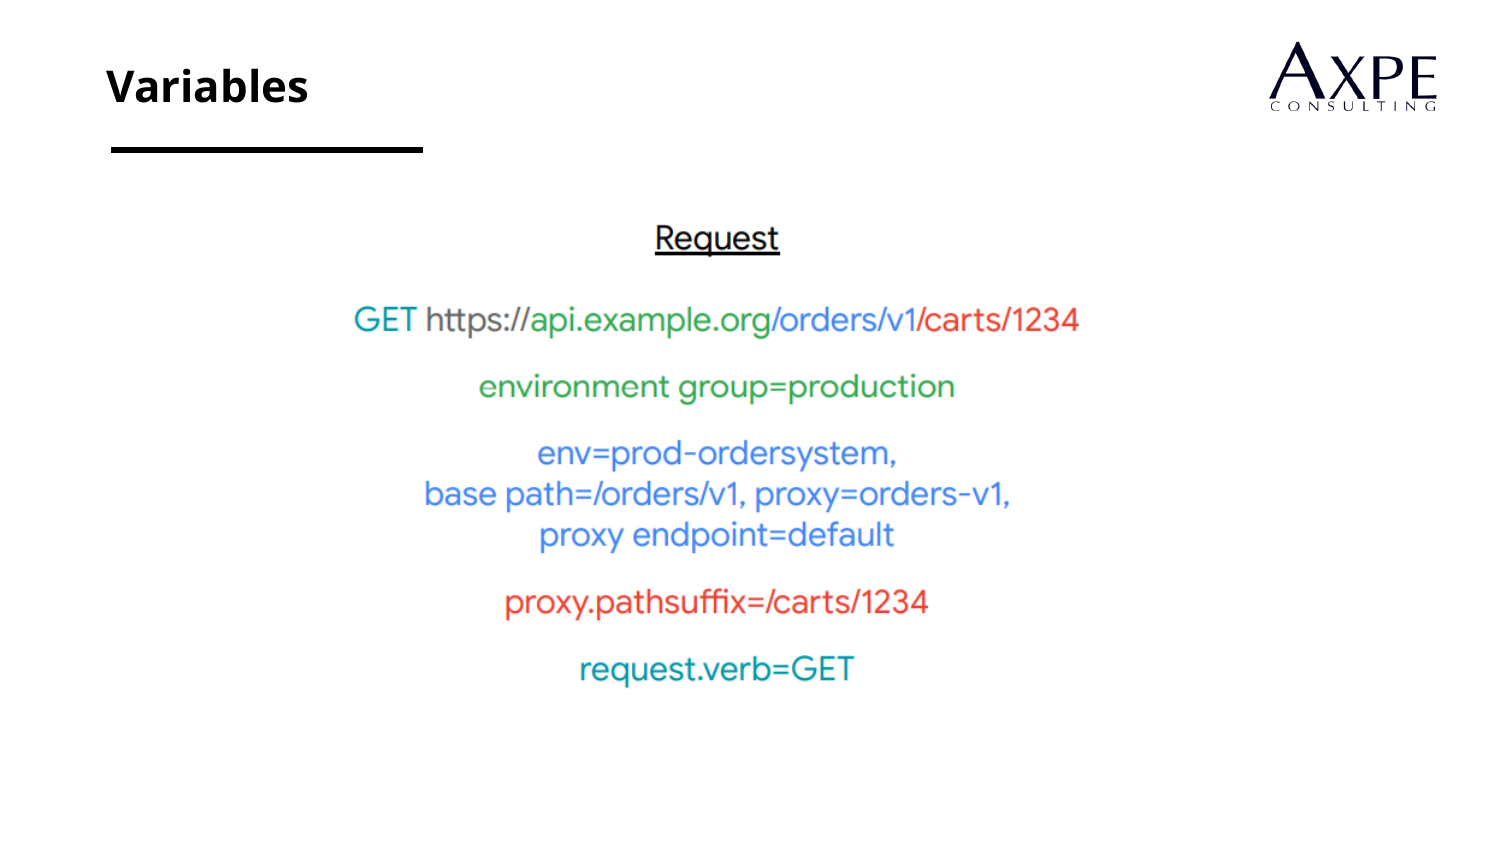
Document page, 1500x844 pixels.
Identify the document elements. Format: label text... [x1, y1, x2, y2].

picture [347, 211, 1087, 690]
text_box Variables [91, 36, 1077, 127]
picture [1257, 40, 1448, 113]
